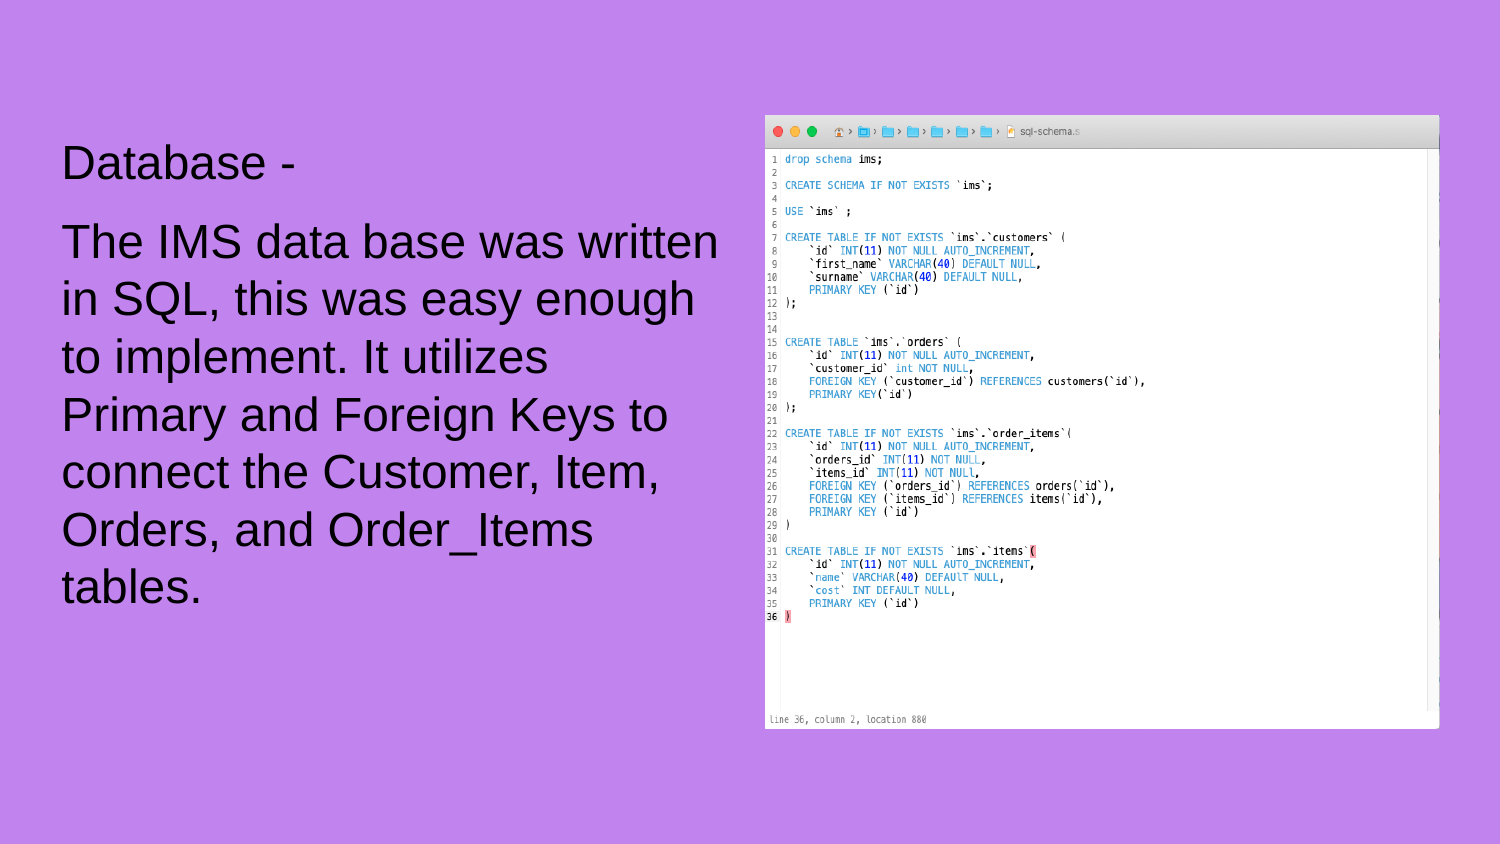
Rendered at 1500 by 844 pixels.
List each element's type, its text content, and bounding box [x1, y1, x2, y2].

title Database - The IMS data base was written in SQL, this was easy enough to implement. It utilizes Primary and Foreign Keys to connect the Customer, Item, Orders, and Order_Items tables. [46, 116, 738, 746]
text_box [1135, 451, 1452, 781]
picture [764, 115, 1440, 729]
